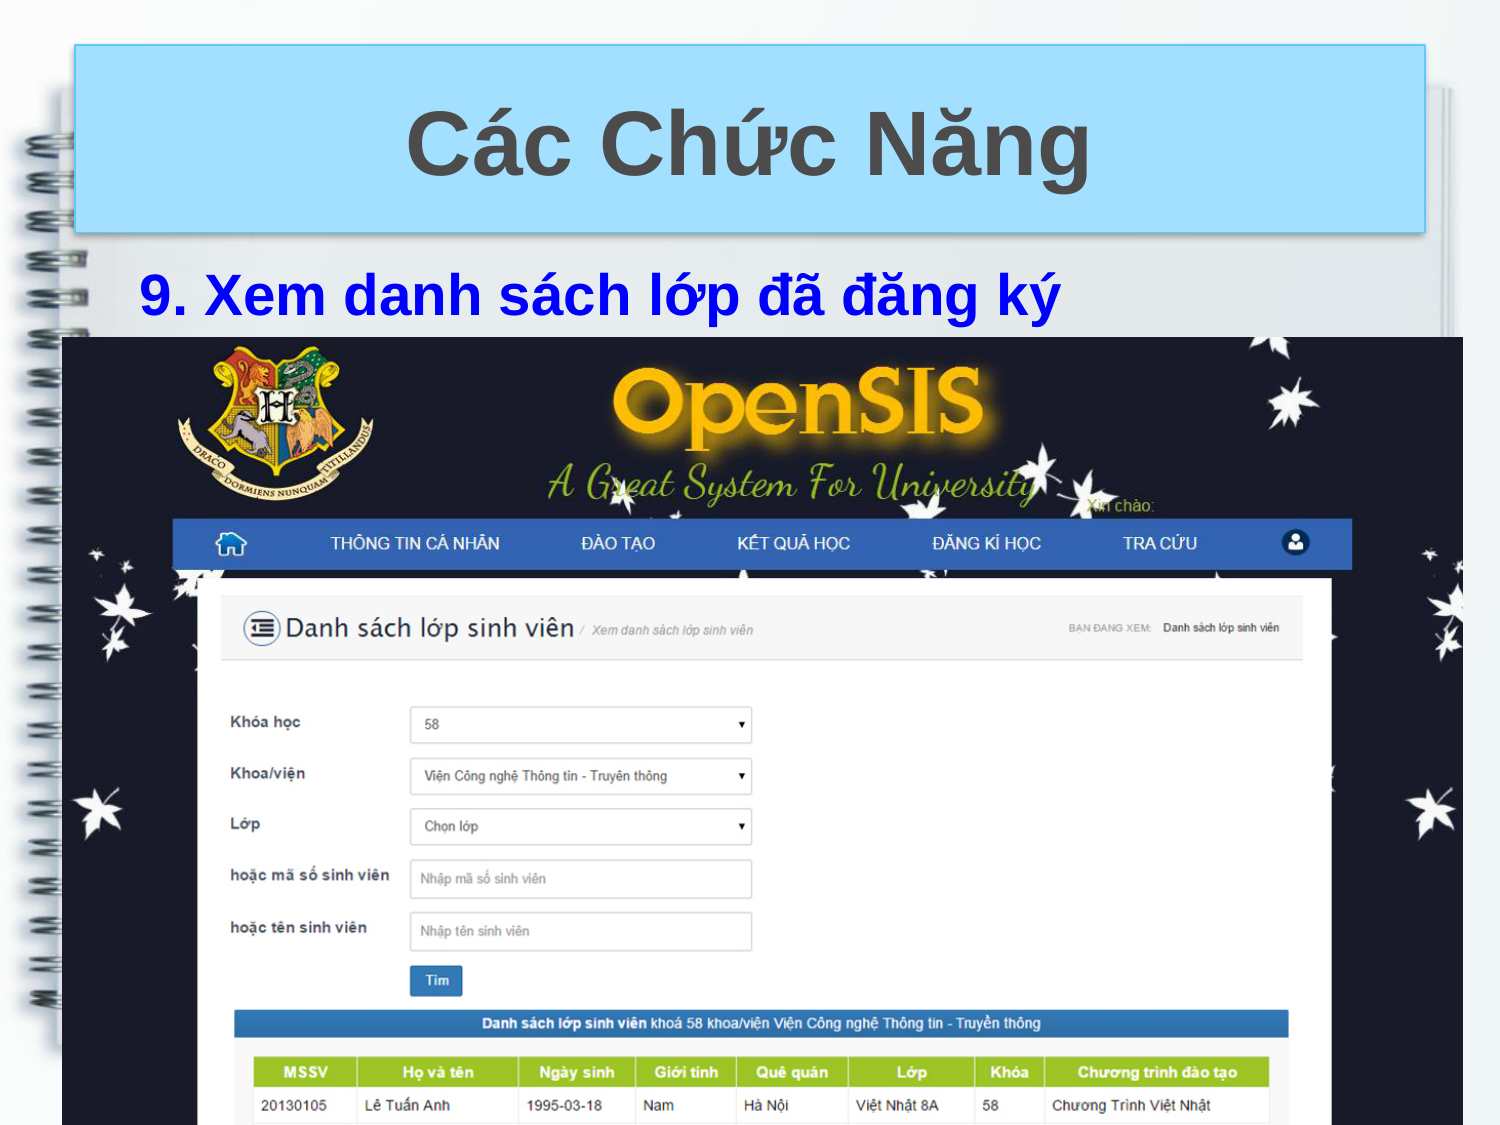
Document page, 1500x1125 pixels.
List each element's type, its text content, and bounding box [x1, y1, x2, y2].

text_box Các Chức Năng [74, 44, 1426, 233]
picture [0, 0, 1500, 1125]
text_box 9. Xem danh sách lớp đã đăng ký [125, 249, 1125, 336]
